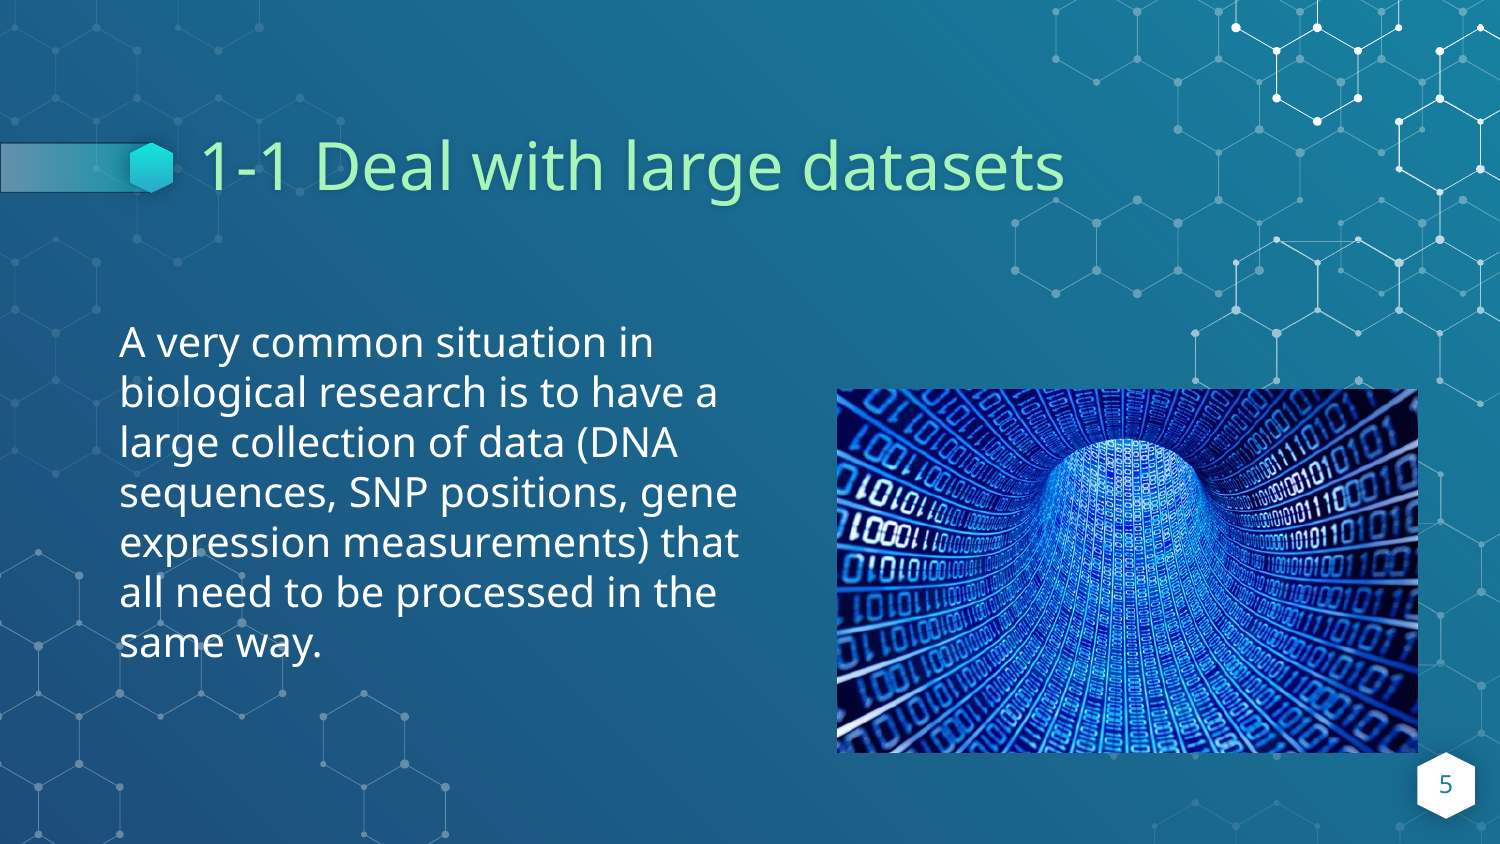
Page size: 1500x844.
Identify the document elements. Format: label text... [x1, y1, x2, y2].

picture [837, 389, 1418, 753]
text_box A very common situation in biological research is to have a large collection of data (DNA sequences, SNP positions, gene expression measurements) that all need to be processed in the same way. [104, 308, 805, 674]
slide_number 5 [1417, 752, 1475, 819]
title 1-1 Deal with large datasets [198, 140, 1302, 198]
